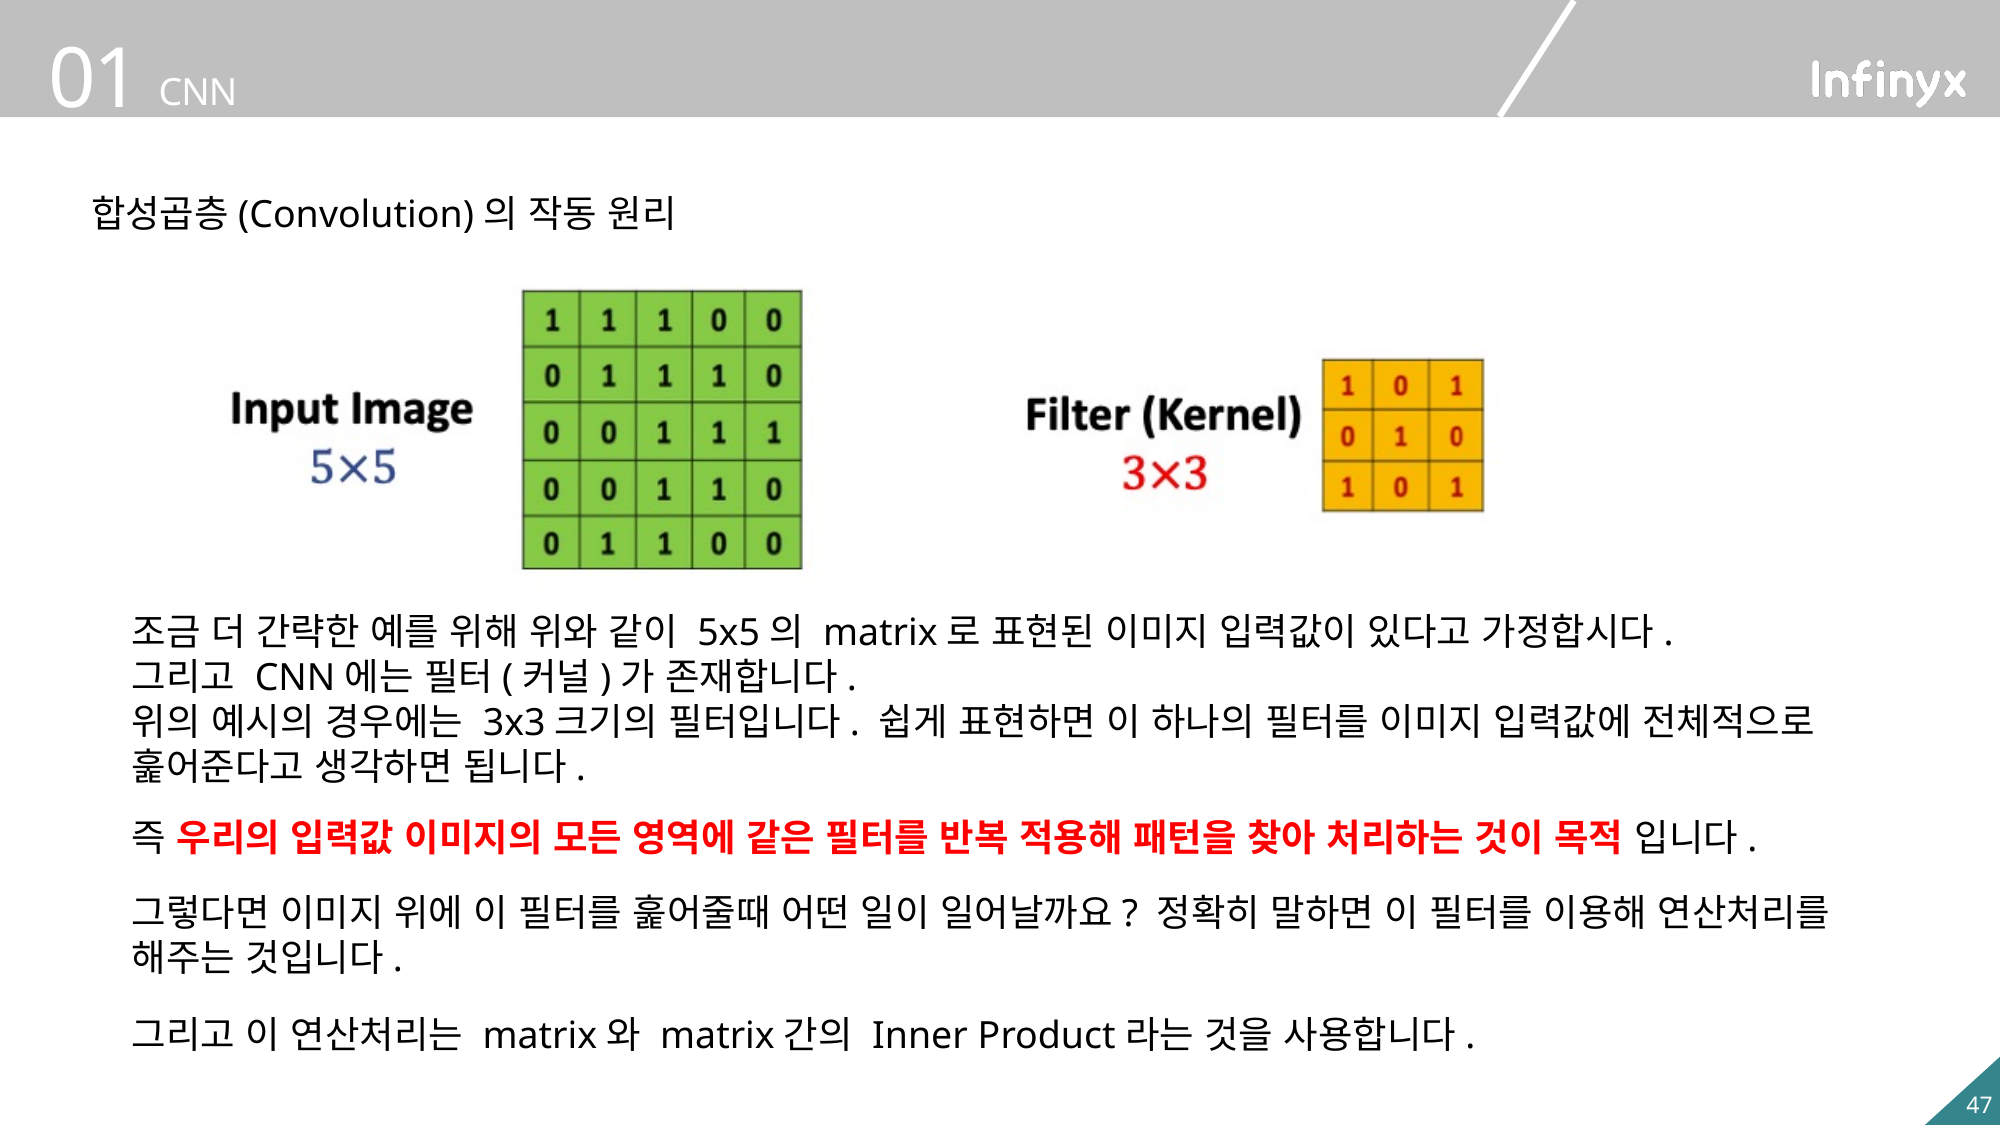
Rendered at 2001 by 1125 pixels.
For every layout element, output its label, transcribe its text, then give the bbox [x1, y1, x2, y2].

picture [198, 261, 1802, 601]
text_box 그렇다면 이미지 위에 이 필터를 훑어줄때 어떤 일이 일어날까요? 정확히 말하면 이 필터를 이용해 연산처리를 해주는 것입니다. [117, 882, 1943, 987]
picture [1812, 60, 1966, 108]
text_box 조금 더 간략한 예를 위해 위와 같이 5x5의 matrix로 표현된 이미지 입력값이 있다고 가정합시다. 그리고 CNN에는 필터(커널)가 존재합니다. 위의 예시의 경우에는 3x3크기의 필터입니다. 쉽게 표현하면 이 하나의 필터를 이미지 입력값에 전체적으로 훑어준다고 생각하면 됩니다. [117, 600, 1943, 796]
text_box 합성곱층(Convolution)의 작동 원리 [76, 182, 1081, 243]
text_box 즉 우리의 입력값 이미지의 모든 영역에 같은 필터를 반복 적용해 패턴을 찾아 처리하는 것이 목적 입니다. [117, 806, 1923, 867]
text_box 그리고 이 연산처리는 matrix와 matrix간의 Inner Product라는 것을 사용합니다. [117, 1003, 1849, 1063]
